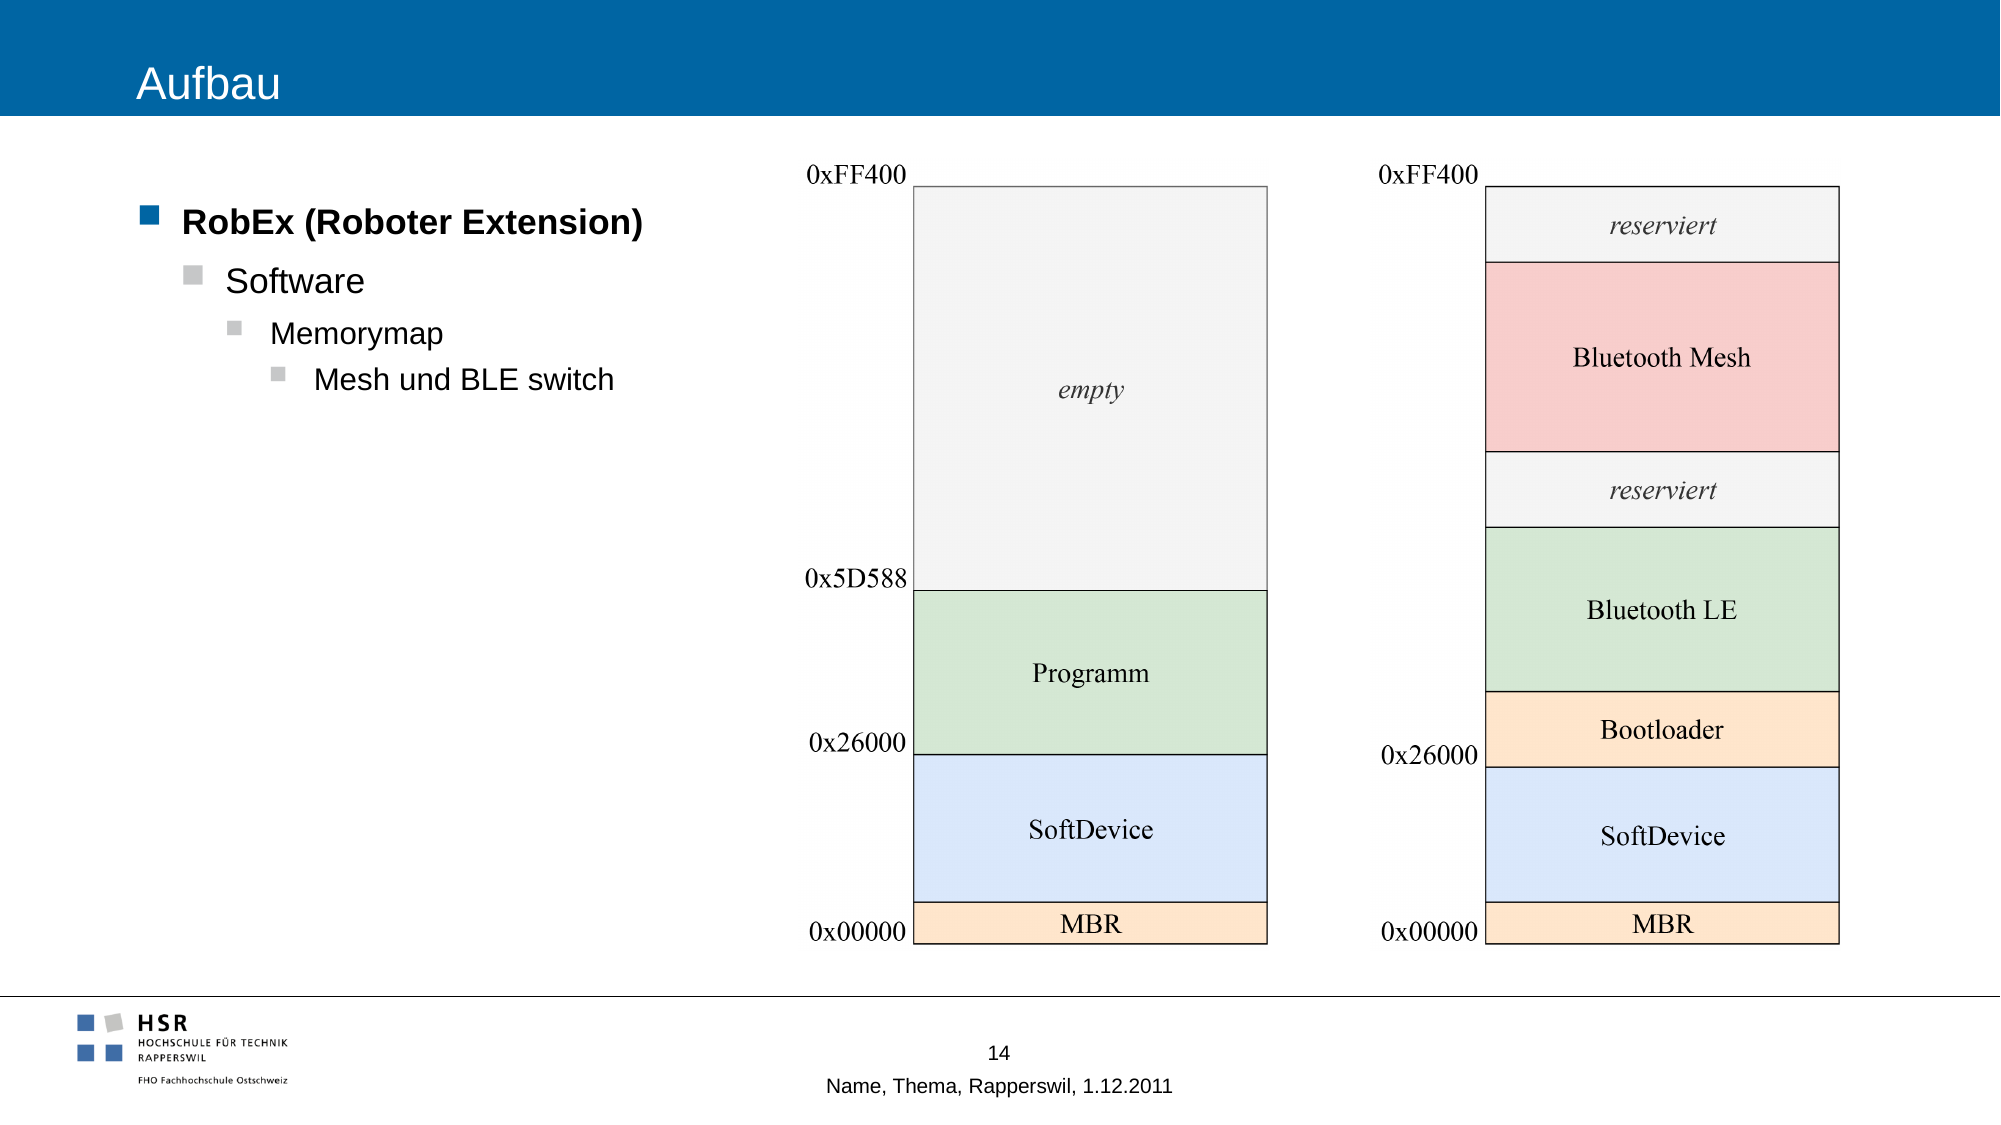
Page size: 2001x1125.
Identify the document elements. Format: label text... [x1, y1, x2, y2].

slide_number 14 [551, 1042, 1447, 1062]
list RobEx (Roboter Extension) Software Memorymap Mesh und BLE switch [78, 191, 1874, 983]
title Aufbau [0, 0, 2000, 116]
picture [35, 1001, 300, 1096]
picture [798, 158, 1269, 951]
picture [1369, 158, 1841, 951]
footer Name, Thema, Rapperswil, 1.12.2011 [549, 1064, 1450, 1106]
